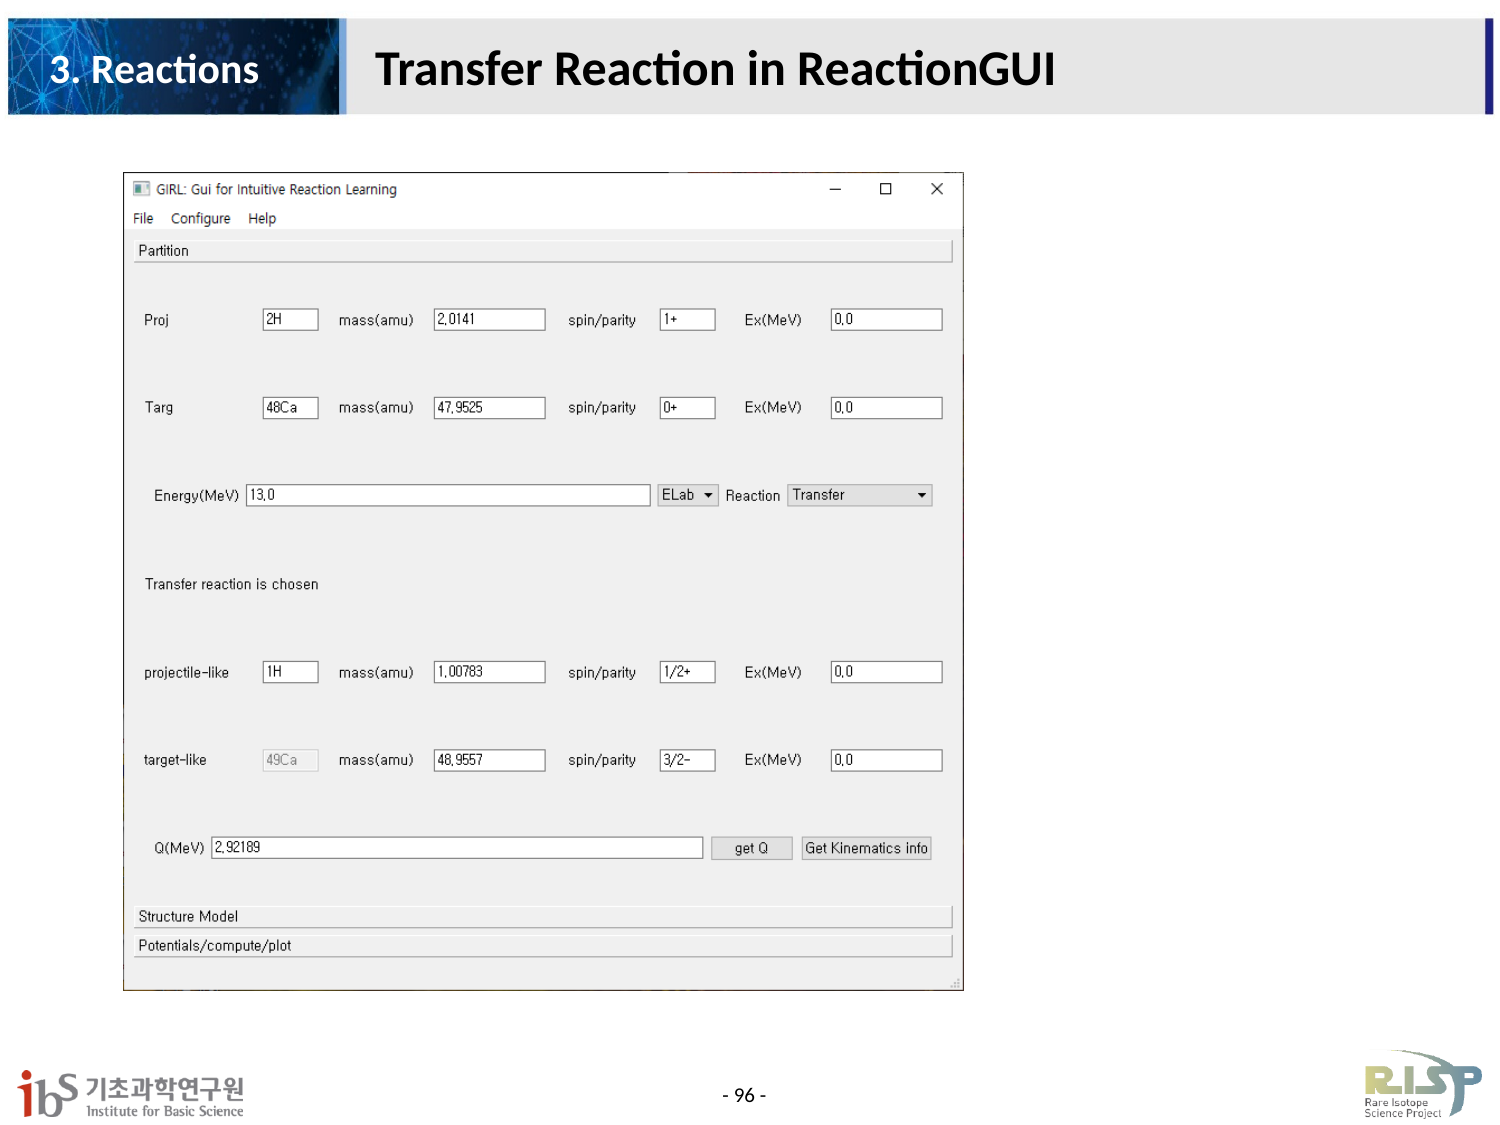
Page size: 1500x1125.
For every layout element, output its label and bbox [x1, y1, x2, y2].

picture [123, 172, 964, 991]
picture [1364, 1049, 1482, 1119]
picture [17, 1070, 243, 1117]
picture [2, 10, 1500, 130]
